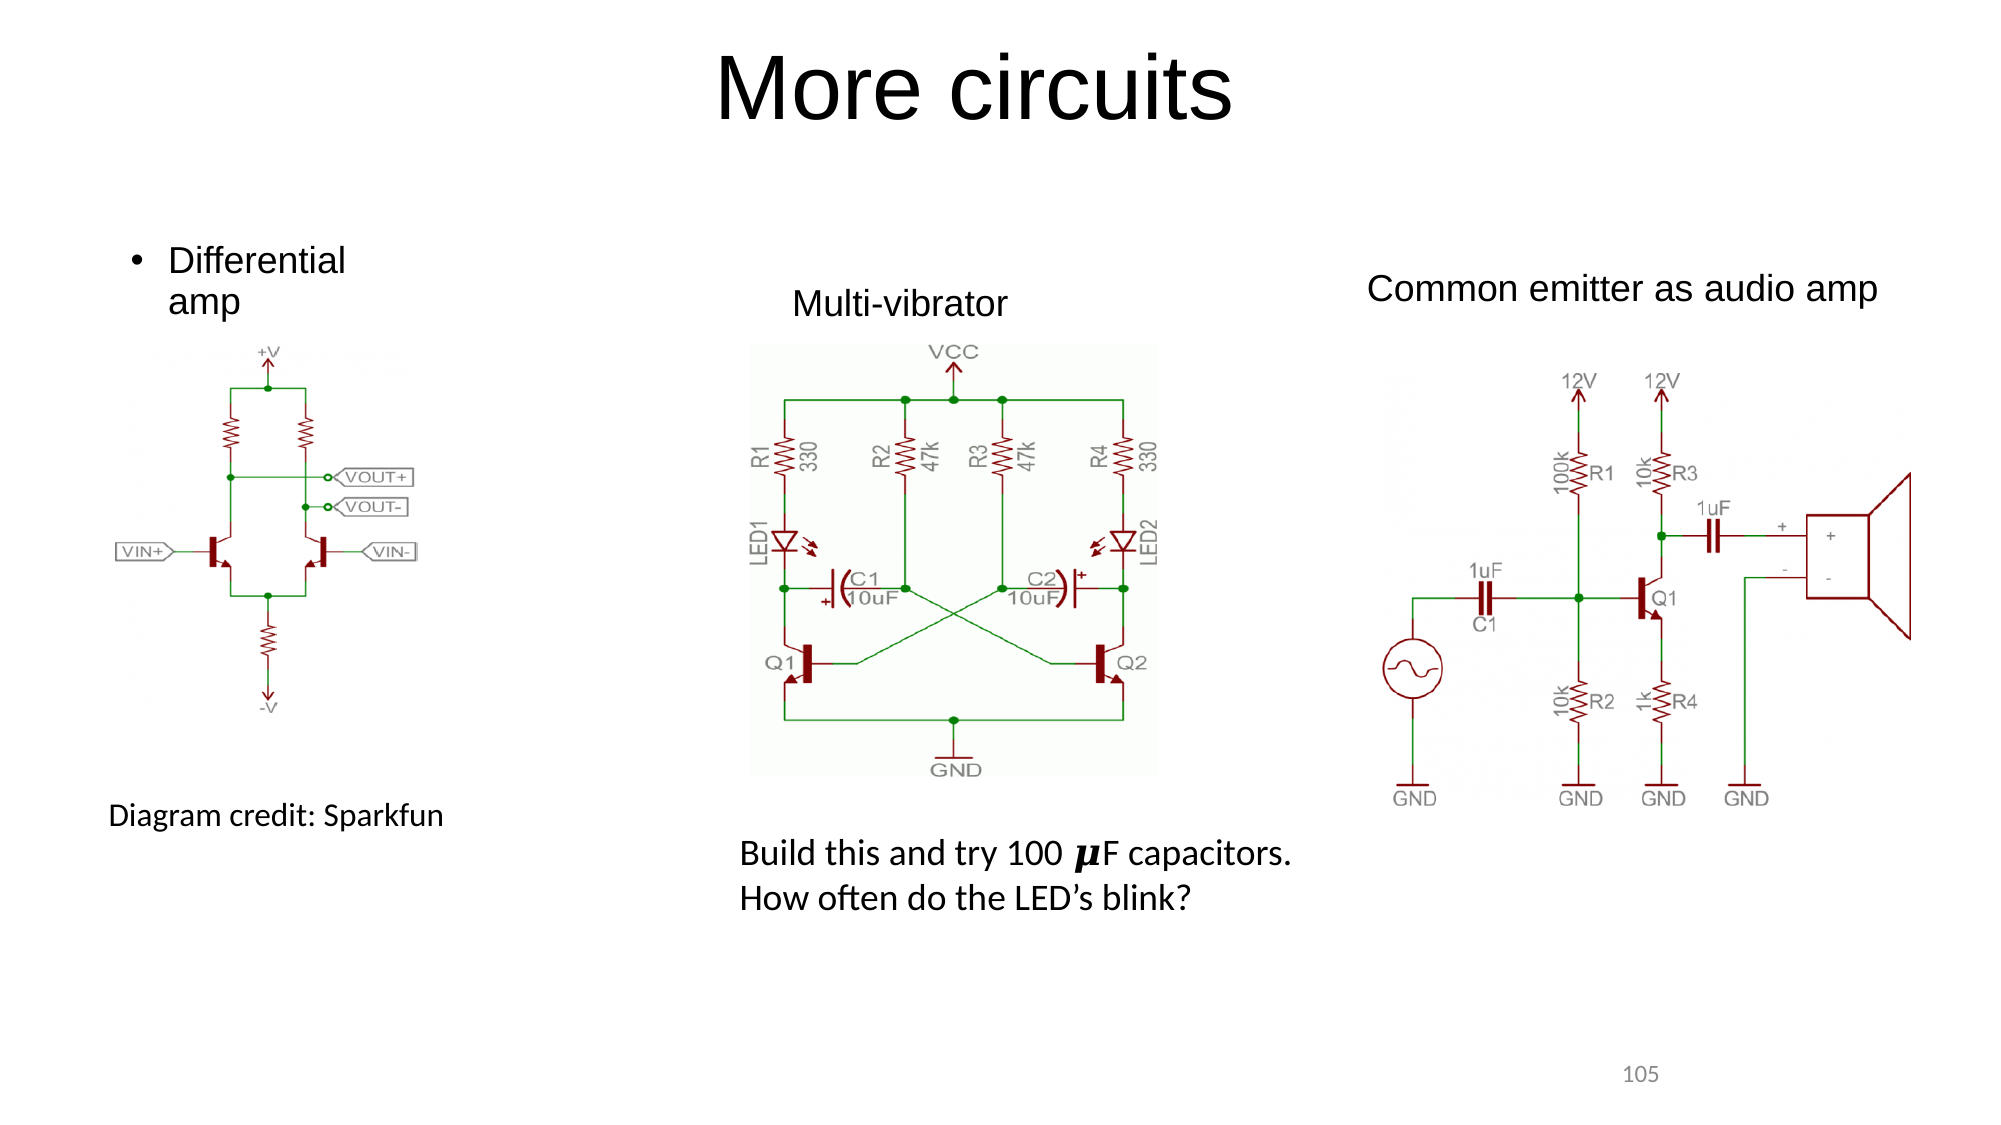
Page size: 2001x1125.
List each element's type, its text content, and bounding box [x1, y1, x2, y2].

picture [115, 346, 418, 713]
text_box Common emitter as audio amp [1351, 261, 1945, 331]
picture [1382, 373, 1911, 806]
text_box Diagram credit: Sparkfun [93, 786, 460, 841]
slide_number 105 [1325, 1042, 1675, 1103]
list Differential amp [115, 233, 438, 303]
text_box Build this and try 100 𝝁F capacitors. How often do the LED’s blink? [724, 820, 1308, 926]
text_box Multi-vibrator [777, 276, 1100, 344]
picture [749, 344, 1157, 777]
title More circuits [150, 18, 1800, 162]
